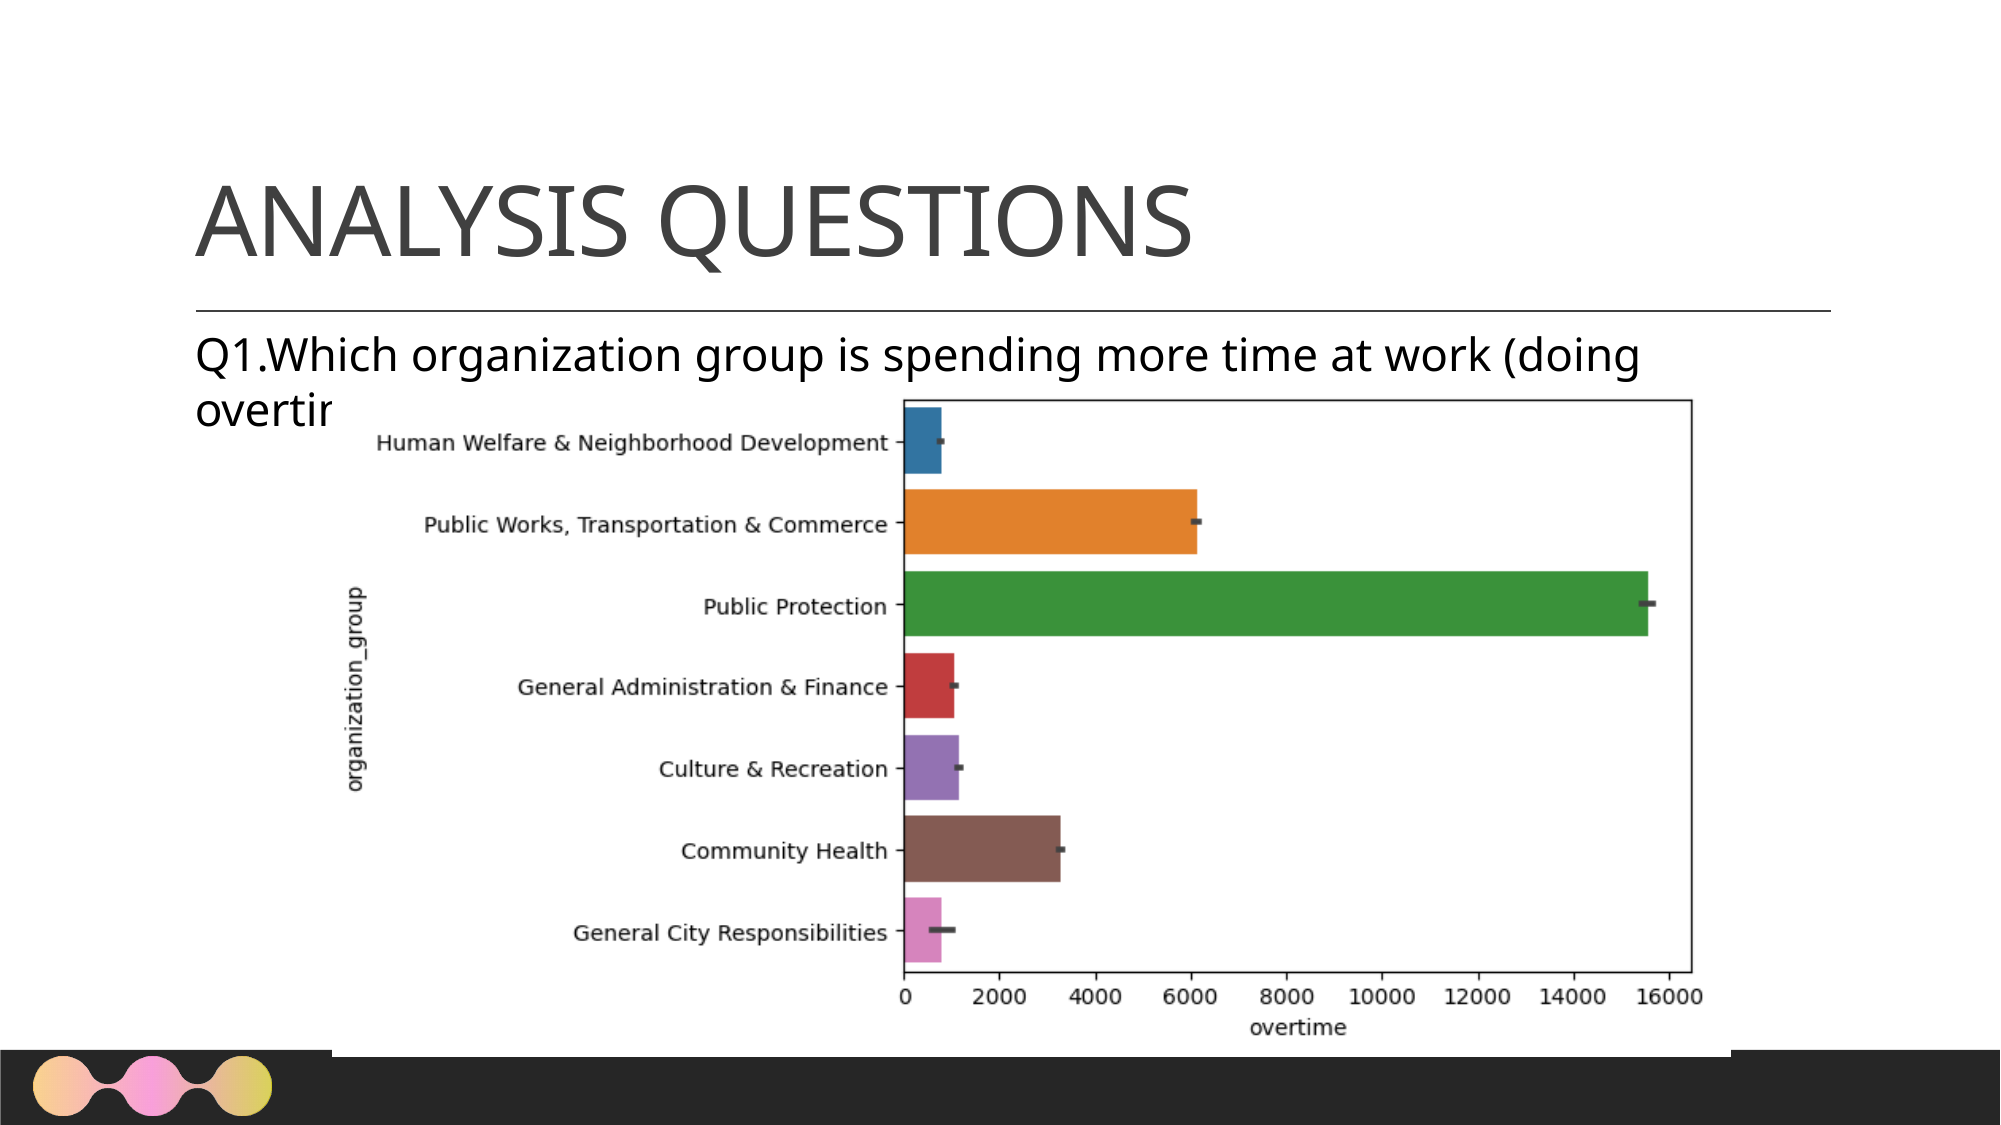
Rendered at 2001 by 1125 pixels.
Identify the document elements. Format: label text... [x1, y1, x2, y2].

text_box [33, 1055, 272, 1117]
picture [332, 388, 1732, 1057]
text_box Q1.Which organization group is spending more time at work (doing overtime)? [179, 318, 1830, 498]
title ANALYSIS QUESTIONS [180, 47, 1830, 285]
